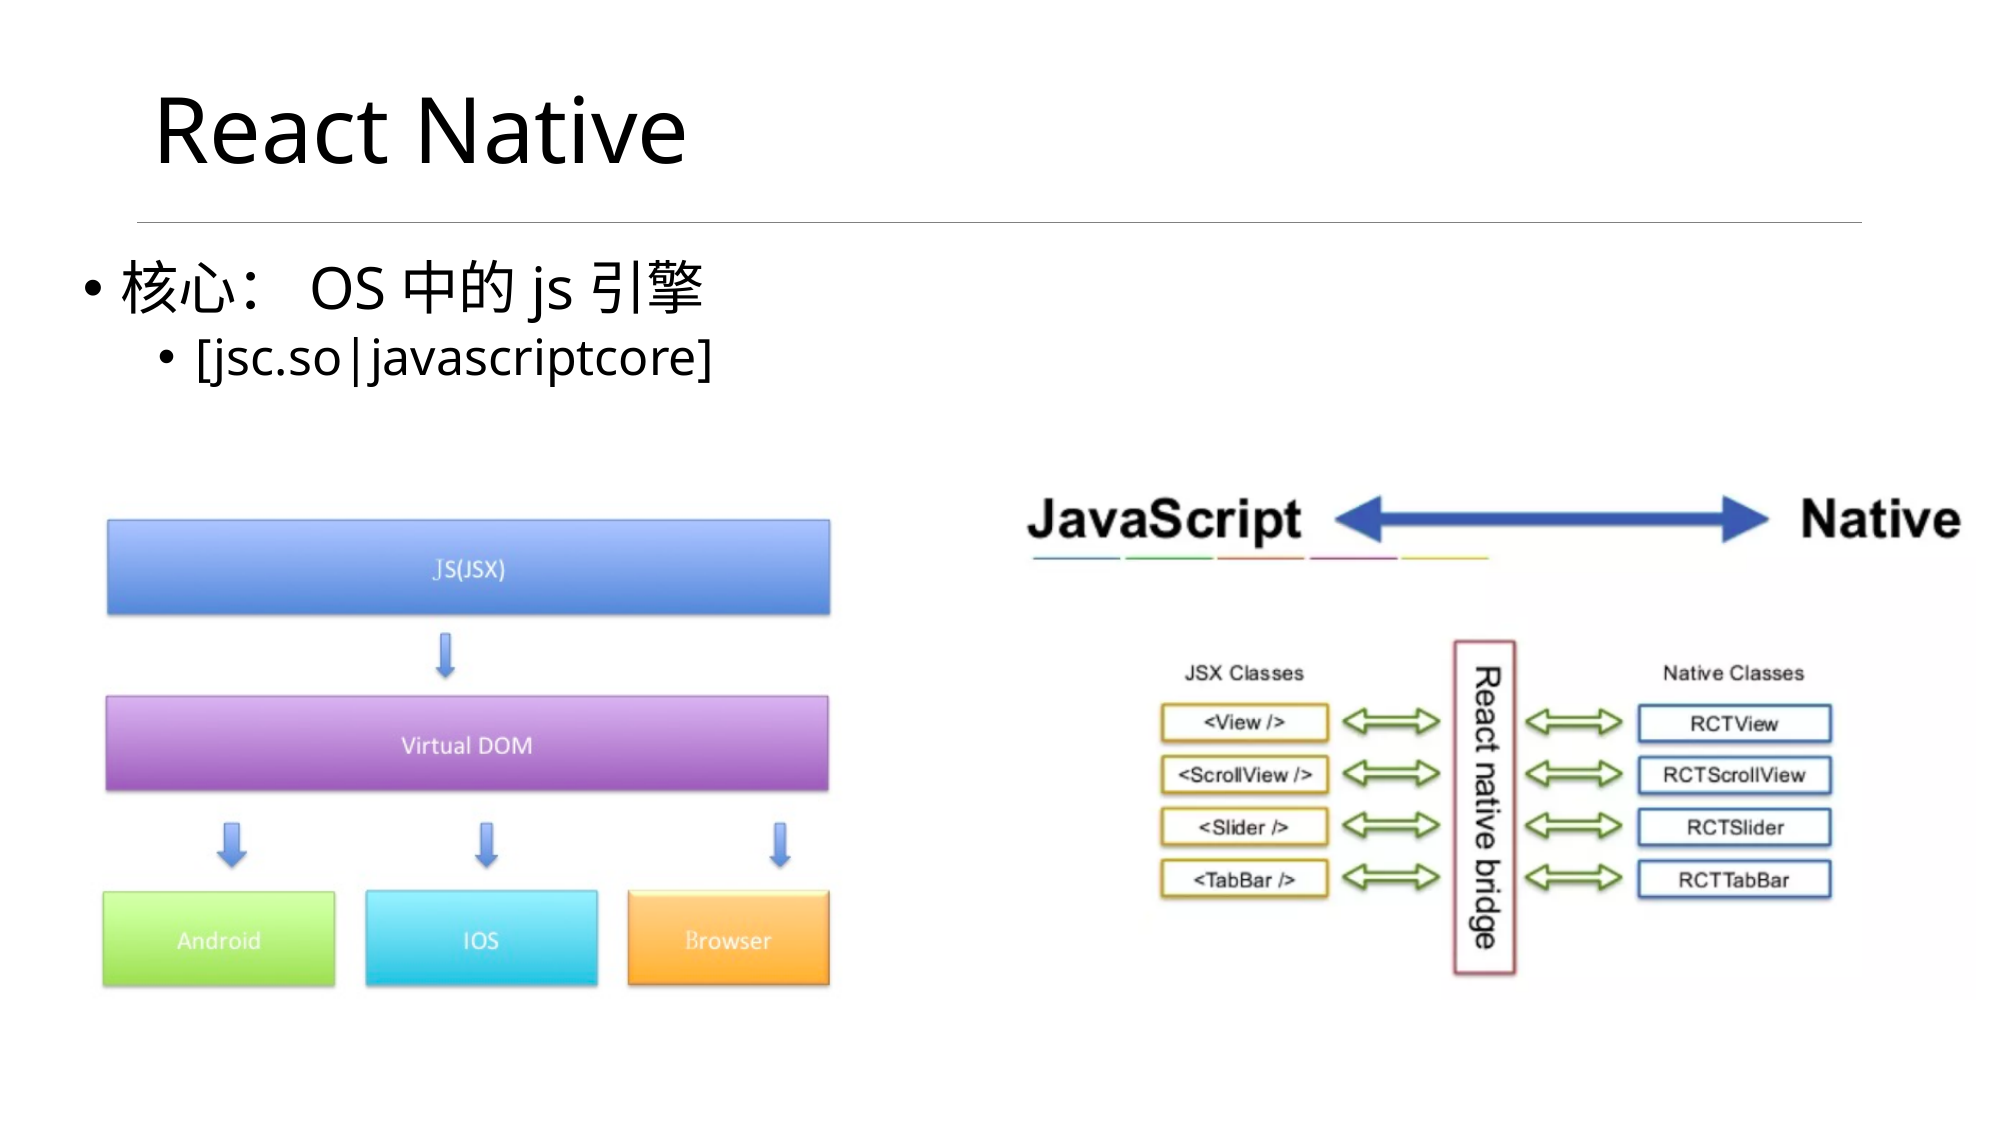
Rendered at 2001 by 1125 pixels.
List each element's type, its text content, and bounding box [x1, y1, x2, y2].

list 核心：OS中的js引擎 [jsc.so|javascriptcore] [67, 251, 1044, 474]
picture [999, 473, 1976, 1000]
title React Native [137, 44, 1863, 223]
picture [87, 501, 843, 1007]
